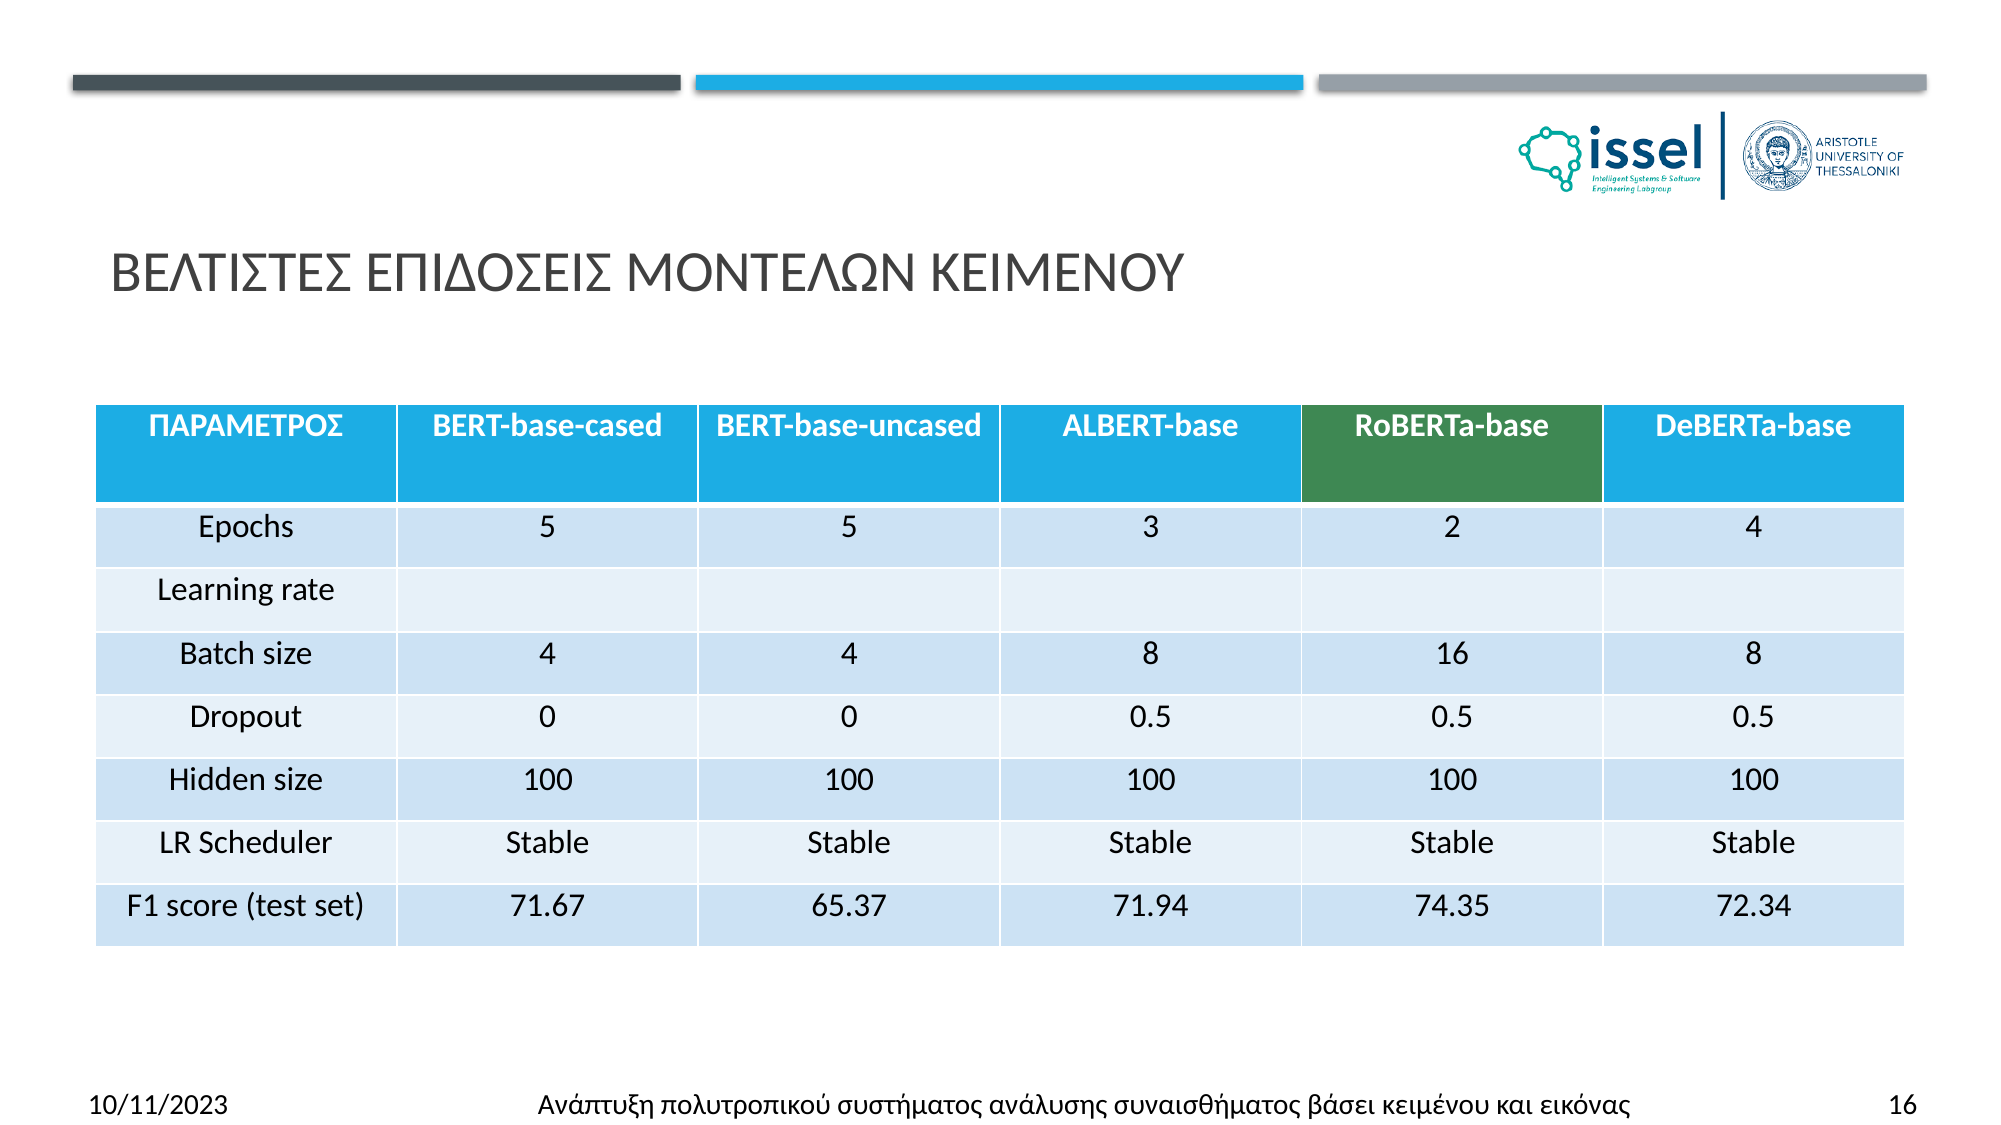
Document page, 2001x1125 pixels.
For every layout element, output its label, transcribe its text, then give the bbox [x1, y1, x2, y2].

text_box 10/11/2023 Ανάπτυξη πολυτροπικού συστήματος ανάλυσης συναισθήματος βάσει κειμένου και εικόνας 16 [73, 1078, 1937, 1125]
title Βελτιστεσ επιδοσεισ μοντελων κειμενου [95, 115, 1905, 311]
picture [1515, 110, 1906, 200]
